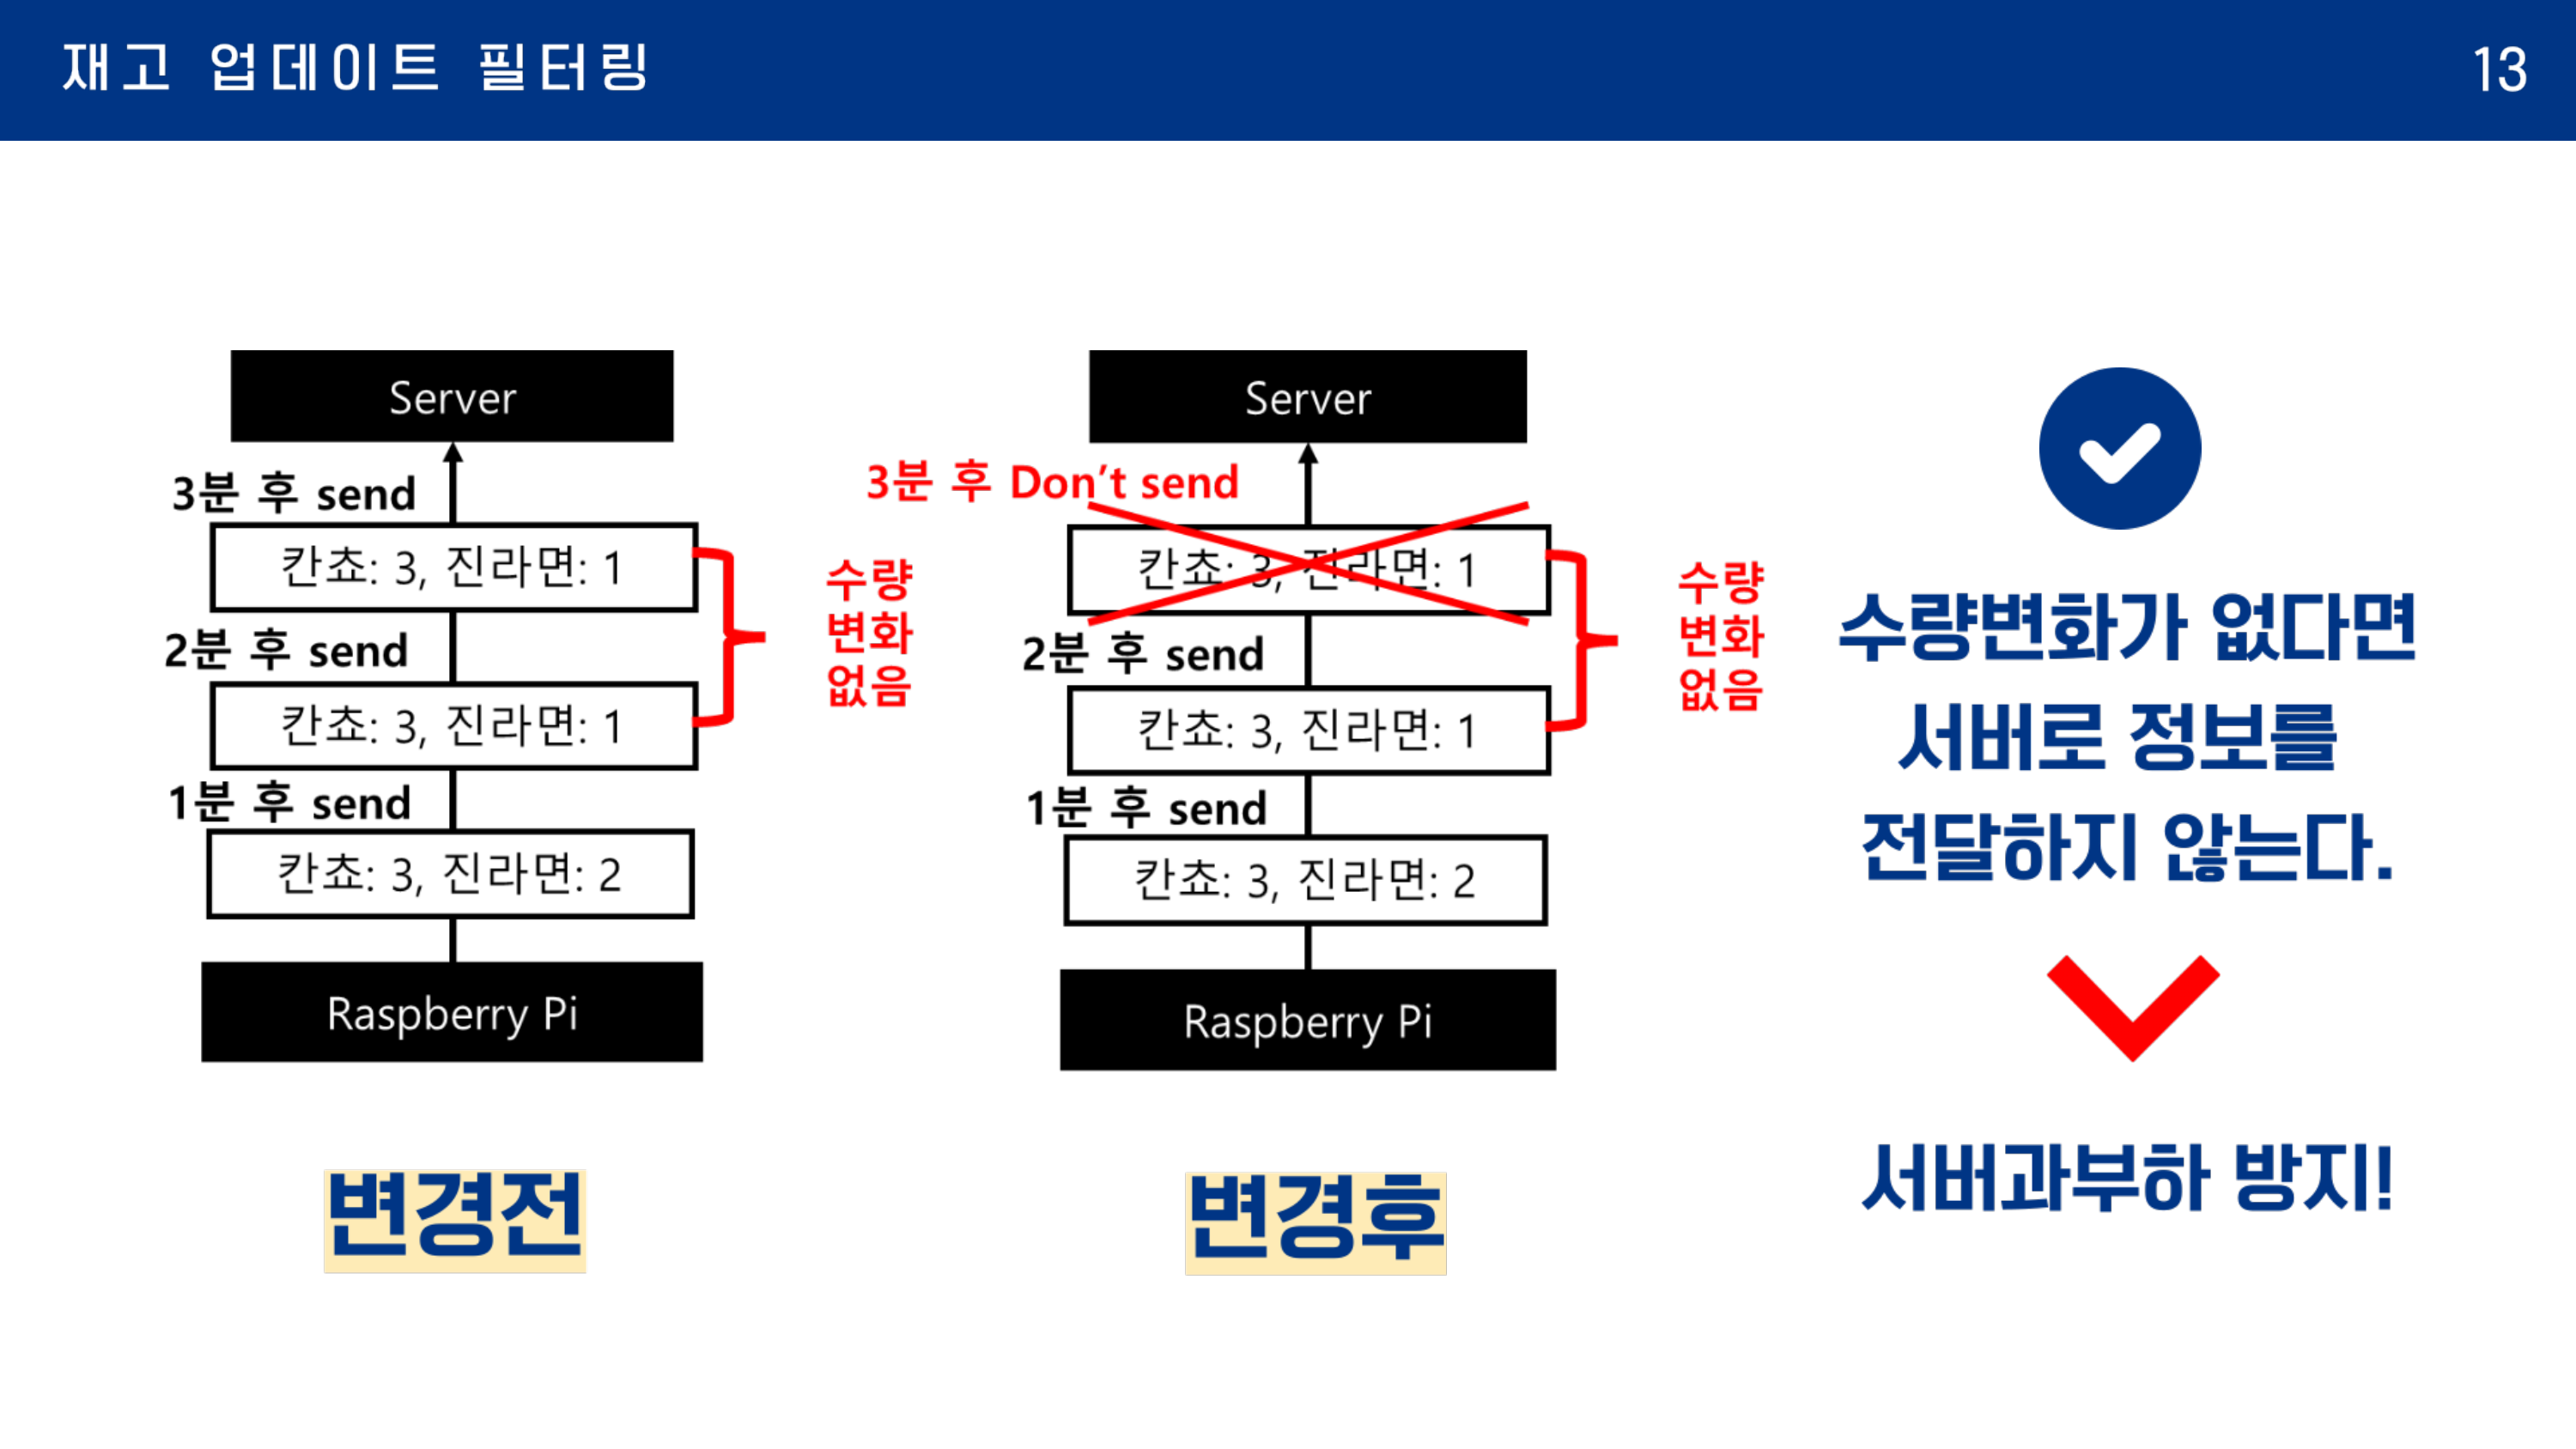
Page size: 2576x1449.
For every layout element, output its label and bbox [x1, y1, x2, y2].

text_box [0, 0, 2576, 142]
picture [1775, 555, 2507, 1287]
picture [1139, 1128, 1550, 1352]
picture [46, 23, 706, 155]
text_box [837, 349, 1793, 1076]
picture [292, 1125, 679, 1349]
text_box [1818, 367, 2441, 1235]
text_box [136, 349, 942, 1068]
picture [2453, 18, 2576, 145]
